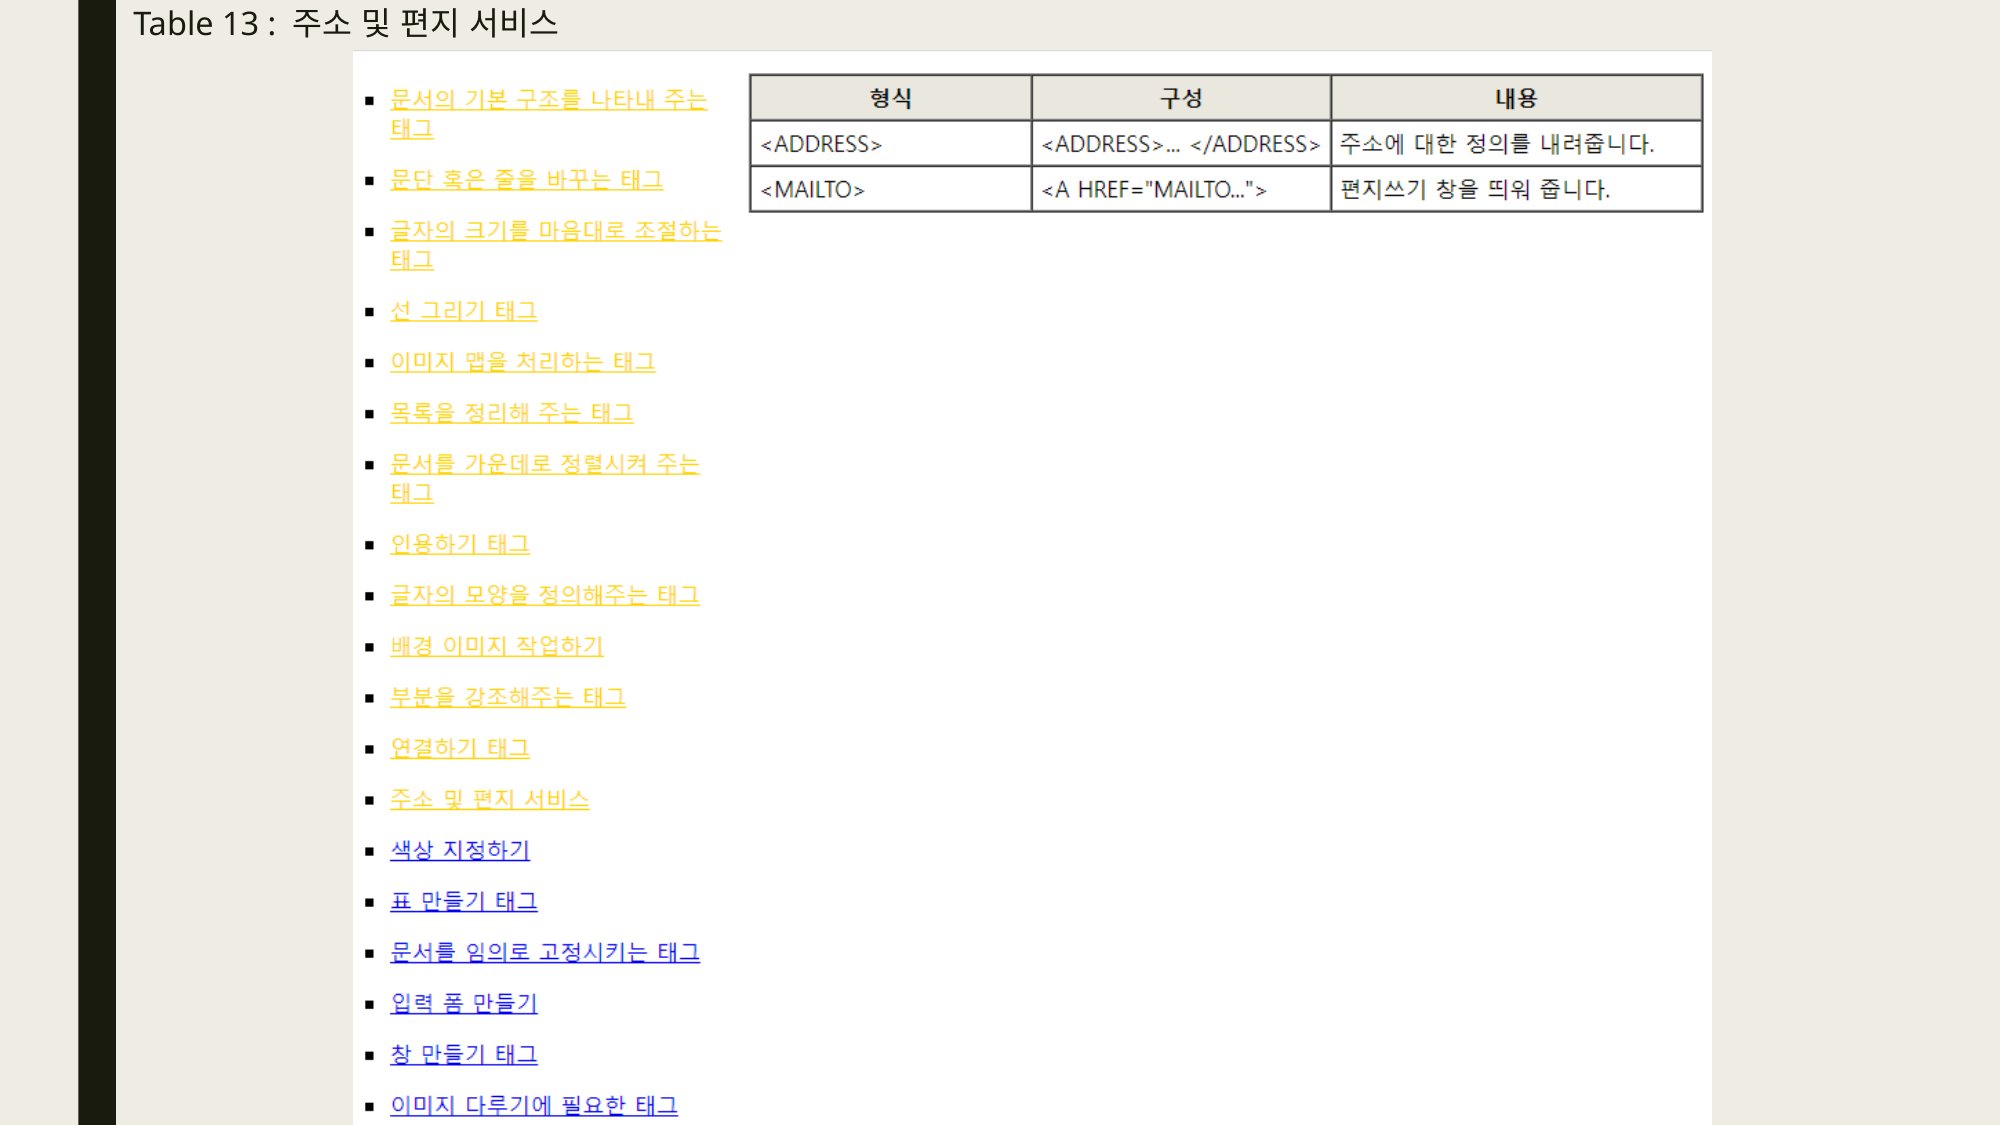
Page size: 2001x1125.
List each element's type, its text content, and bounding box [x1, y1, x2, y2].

picture [353, 50, 1712, 1125]
title Table 13 : 주소 및 편지 서비스 [118, 0, 1694, 50]
